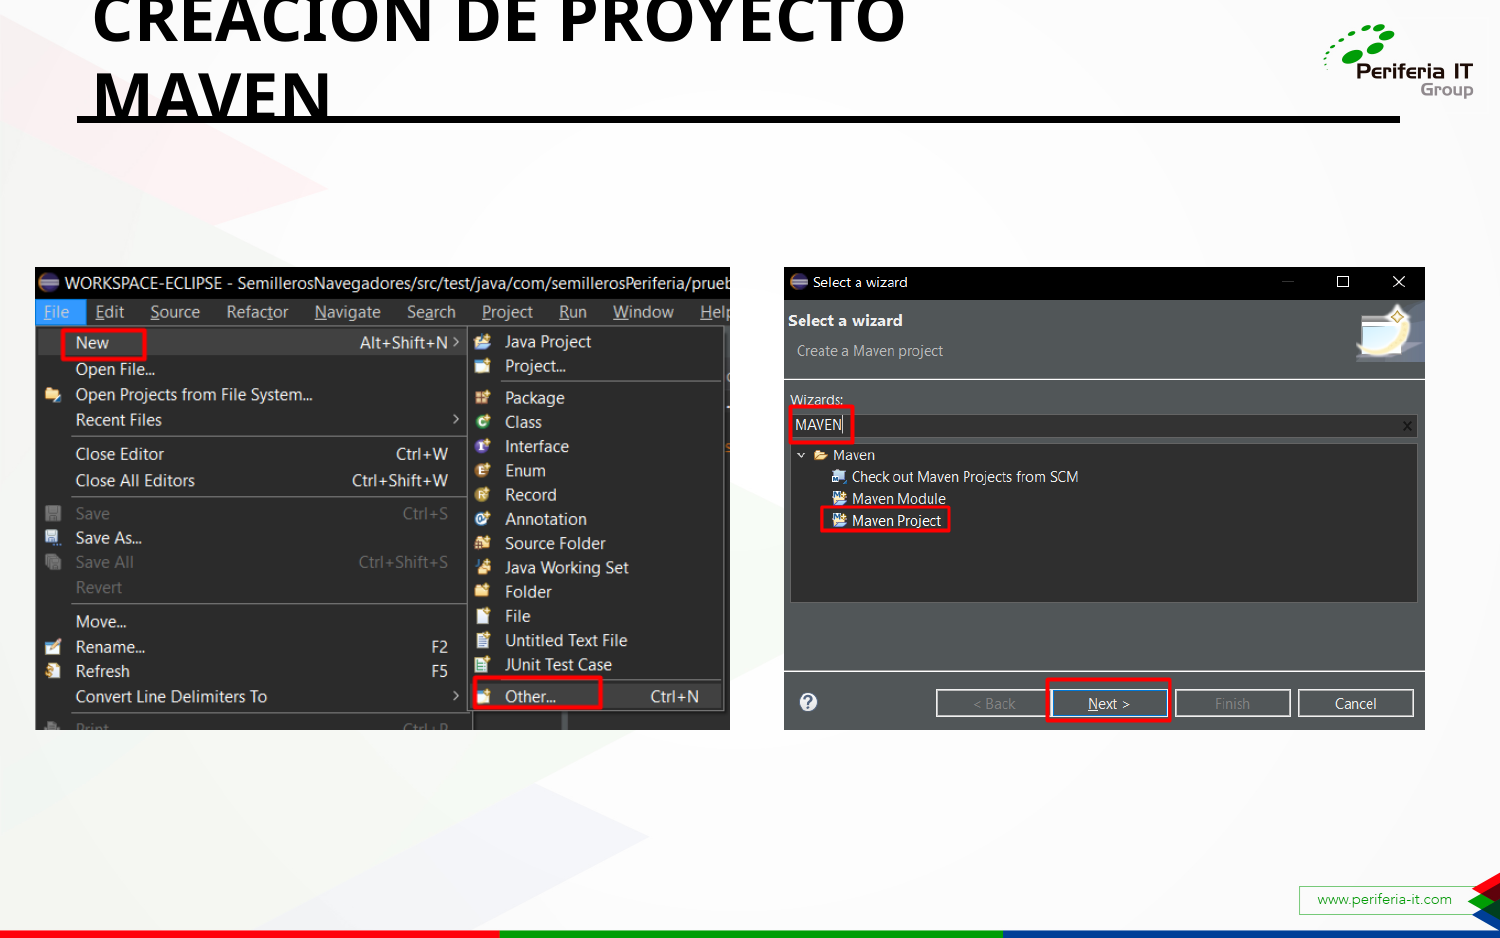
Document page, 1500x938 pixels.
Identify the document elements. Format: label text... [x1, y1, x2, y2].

text_box CREACION DE PROYECTO MAVEN [76, 1, 1140, 110]
text_box [1310, 17, 1489, 114]
picture [0, 0, 1500, 938]
